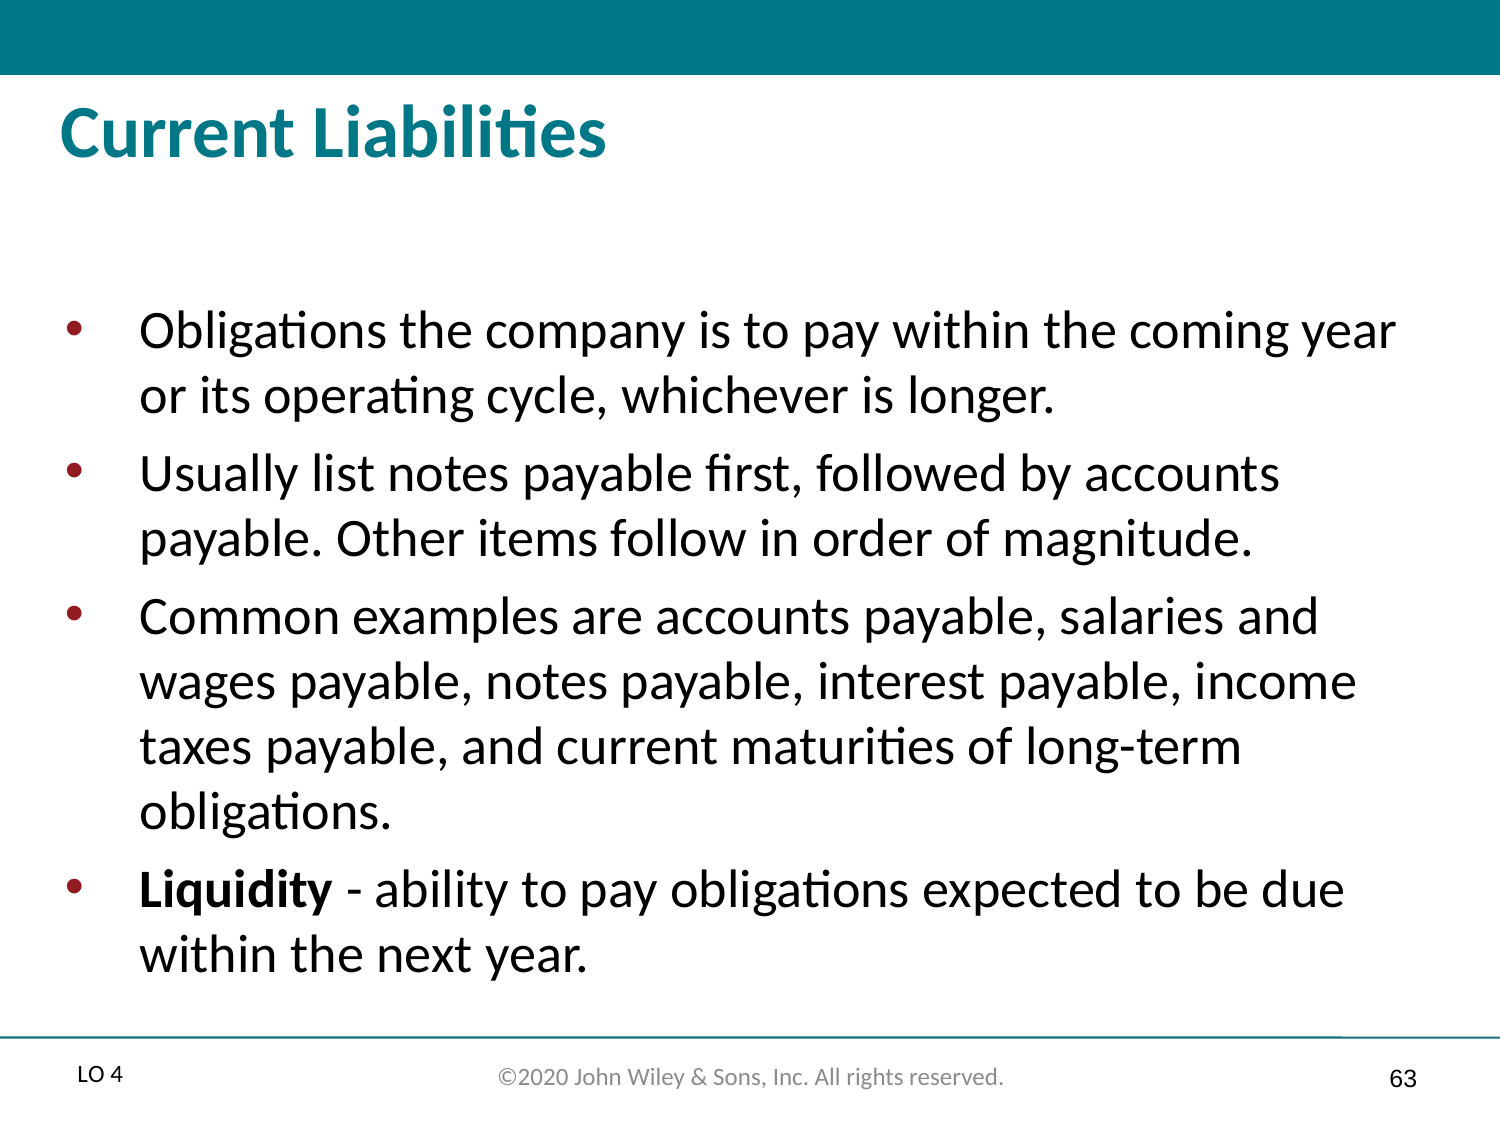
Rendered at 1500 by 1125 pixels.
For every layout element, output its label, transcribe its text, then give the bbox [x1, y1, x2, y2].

list Obligations the company is to pay within the coming year or its operating cycle, whichever is longer. Usually list notes payable first, followed by accounts payable. Other items follow in order of magnitude. Common examples are accounts payable, salaries and wages payable, notes payable, interest payable, income taxes payable, and current maturities of long-term obligations. Liquidity - ability to pay obligations expected to be due within the next year. [50, 287, 1450, 1025]
list L O 4 [62, 1053, 155, 1099]
title Current Liabilities [45, 75, 1447, 260]
